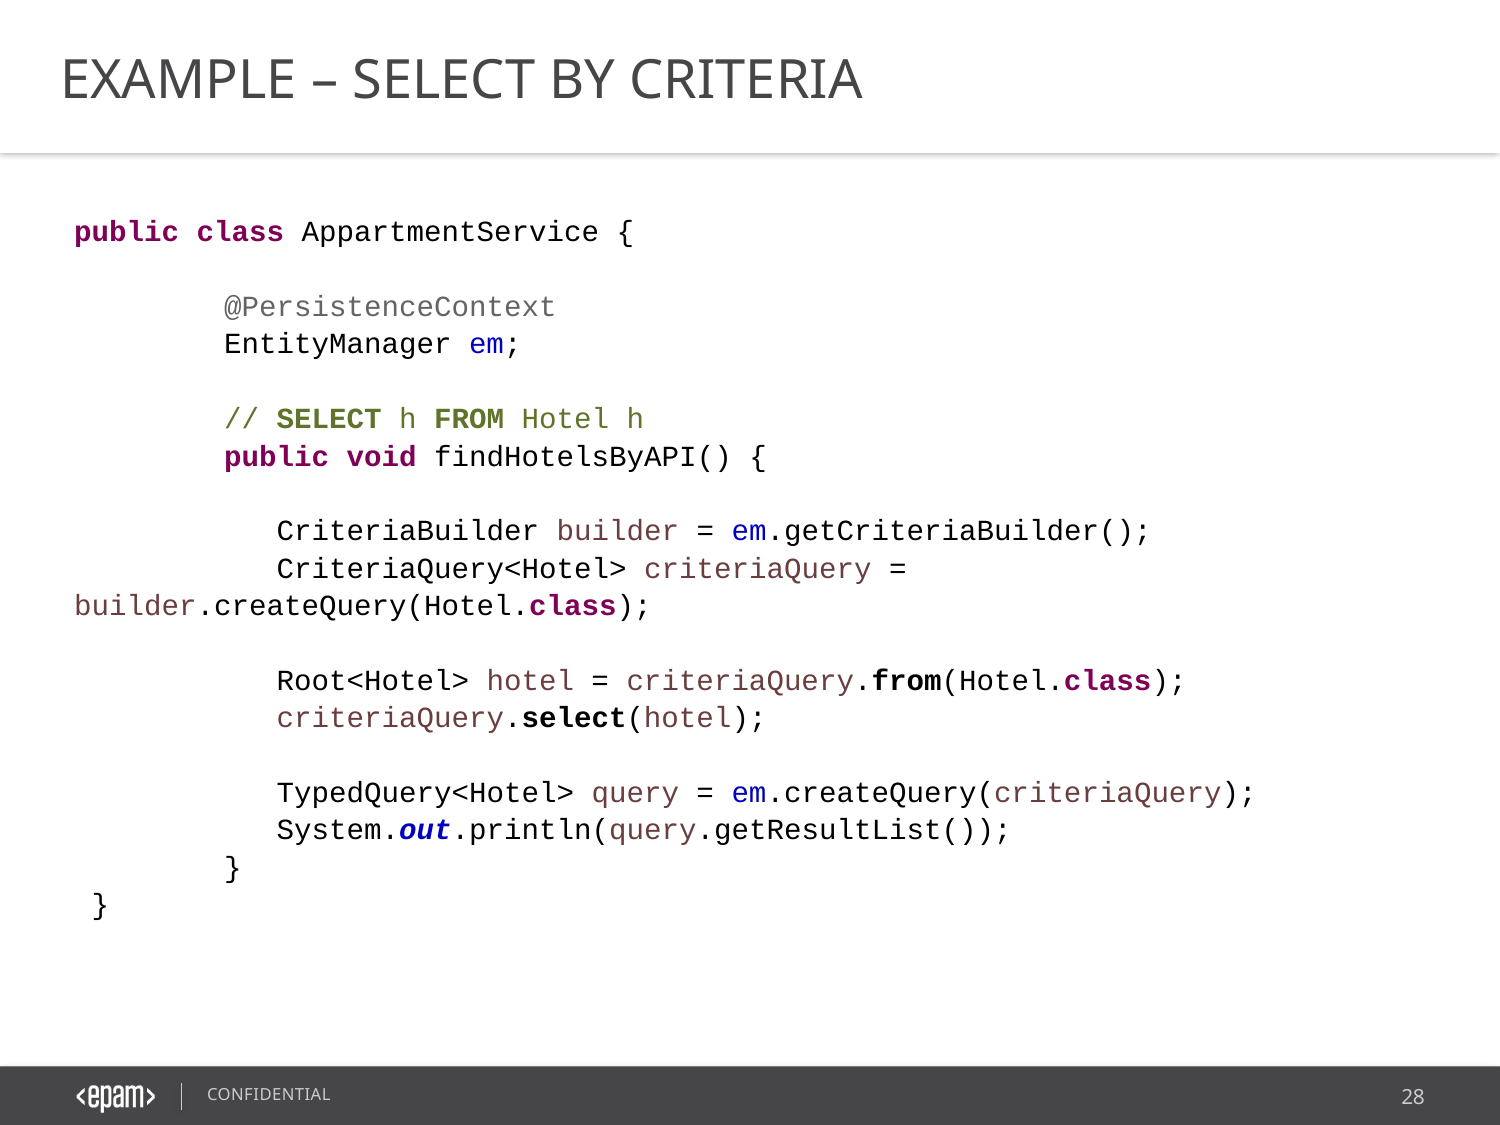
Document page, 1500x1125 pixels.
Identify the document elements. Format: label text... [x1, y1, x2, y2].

picture [76, 1085, 155, 1113]
list public class AppartmentService { @PersistenceContext EntityManager em; // SELECT h FROM Hotel h public void findHotelsByAPI() { CriteriaBuilder builder = em.getCriteriaBuilder(); CriteriaQuery<Hotel> criteriaQuery = builder.createQuery(Hotel.class); Root<Hotel> hotel = criteriaQuery.from(Hotel.class); criteriaQuery.select(hotel); TypedQuery<Hotel> query = em.createQuery(criteriaQuery); System.out.println(query.getResultList()); } } [59, 202, 1440, 987]
list EXAMPLE – SELECT BY CRITERIA [0, 0, 1500, 153]
